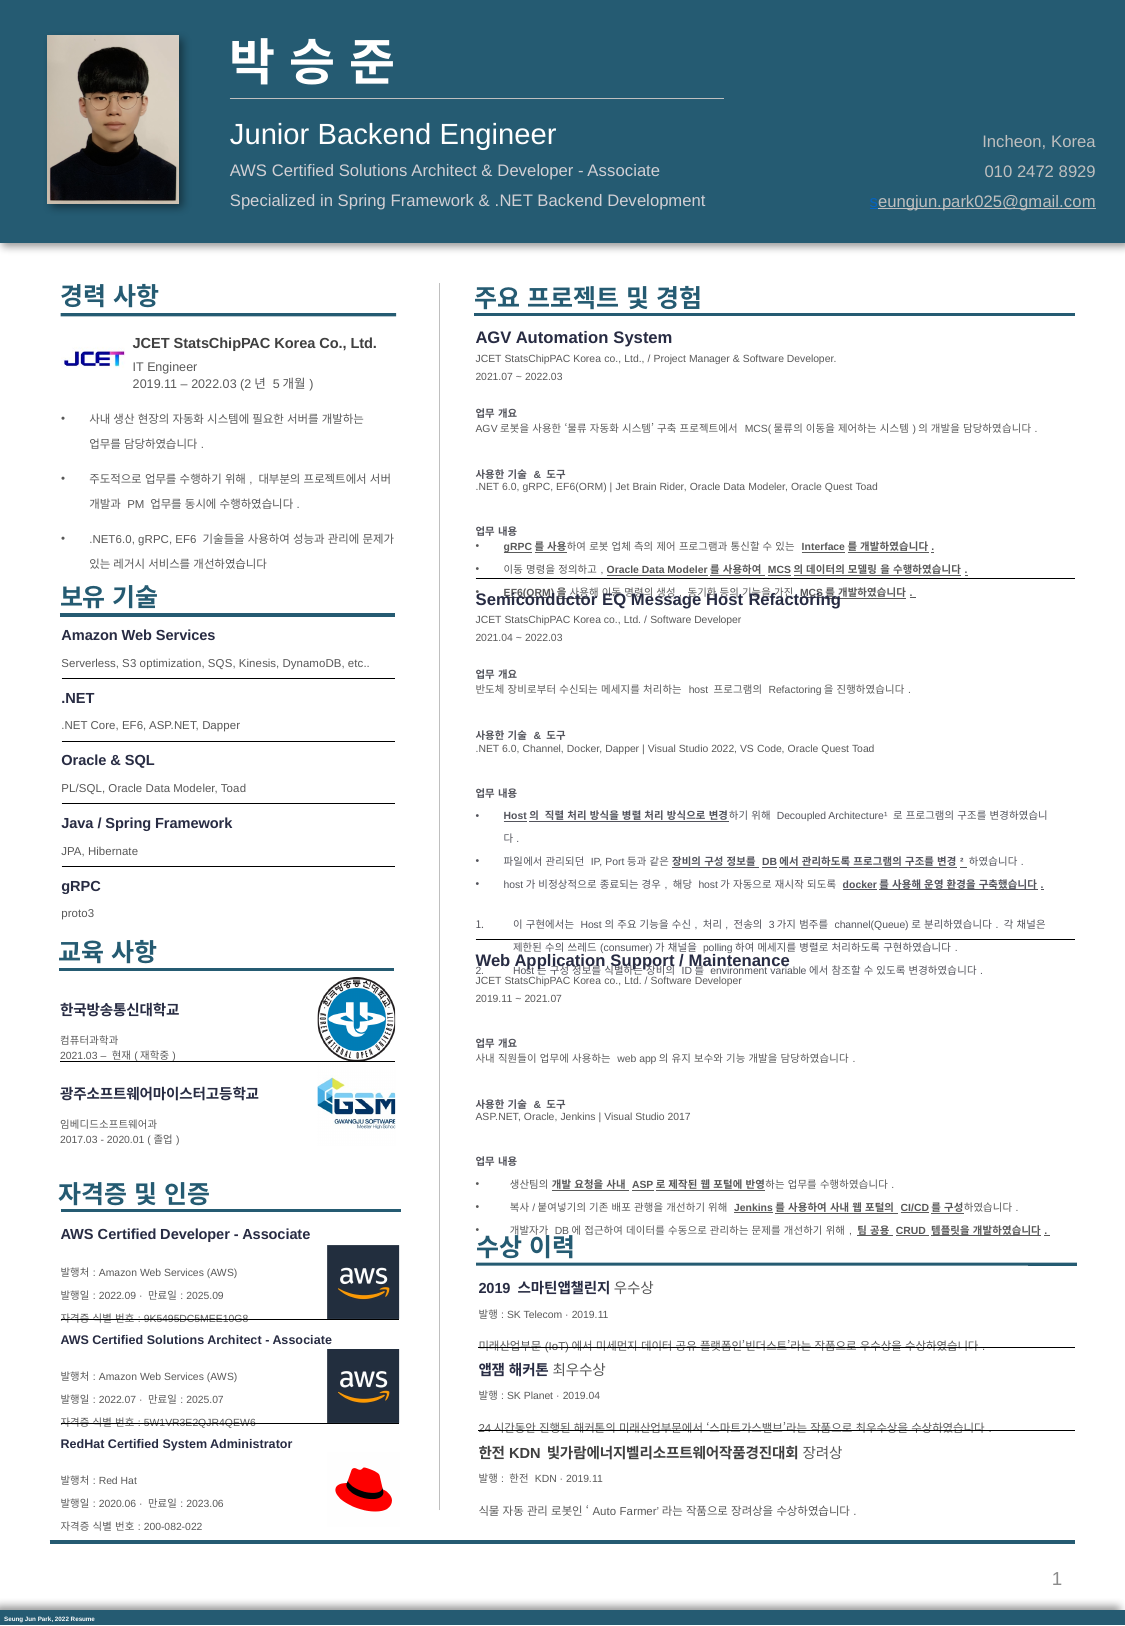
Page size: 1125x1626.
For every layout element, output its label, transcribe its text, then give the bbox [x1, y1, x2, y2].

table_cell Oracle & SQL PL/SQL, Oracle Data Modeler, Toad [62, 742, 395, 803]
text_box Incheon, Korea 010 2472 8929 seungjun.park025@gmail.com [842, 120, 1111, 218]
table_header [318, 978, 395, 1061]
table_header 2019 스마틴앱챌린지 우수상 발행: SK Telecom · 2019.11 미래산업부문(IoT)에서 미세먼지 데이터 공유 플랫폼인’빈더스트’라는 작품으로 우수상을 수상하였습니다. [478, 1265, 1075, 1347]
table_cell .NET .NET Core, EF6, ASP.NET, Dapper [62, 679, 395, 741]
table_cell 발행처: Amazon Web Services (AWS) 발행일: 2022.09 · 만료일: 2025.09 자격증 식별 번호: 9K5495DC5MEE10G8 [61, 1245, 327, 1319]
text_box Seung Jun Park, 2022 Resume [4, 1614, 616, 1625]
table_cell 사내 생산 현장의 자동화 시스템에 필요한 서버를 개발하는 업무를 담당하였습니다. 주도적으로 업무를 수행하기 위해, 대부분의 프로젝트에서 서버 개발과 PM 업무를 동시에 수행하였습니다. .NET6.0, gRPC, EF6 기술들을 사용하여 성능과 관리에 문제가 있는 레거시 서비스를 개선하였습니다 [61, 425, 397, 554]
table_cell 컴퓨터과학과 2021.03 – 현재(재학중) [60, 1013, 318, 1061]
table_cell 한전KDN 빛가람에너지벨리소프트웨어작품경진대회 장려상 발행: 한전 KDN · 2019.11 식물 자동 관리 로봇인 ‘Auto Farmer’라는 작품으로 장려상을 수상하였습니다. [478, 1431, 1075, 1511]
table_cell [327, 1349, 399, 1423]
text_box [60, 258, 412, 425]
table_header AGV Automation System JCET StatsChipPAC Korea co., Ltd., / Project Manager & Software Developer. 2021.07 ~ 2022.03 업무 개요 AGV로봇을 사용한 ‘물류 자동화 시스템’ 구축 프로젝트에서 MCS(물류의 이동을 제어하는 시스템)의 개발을 담당하였습니다. 사용한 기술 & 도구 .NET 6.0, gRPC, EF6(ORM) | Jet Brain Rider, Oracle Data Modeler, Oracle Quest Toad 업무 내용 gRPC를 사용하여 로봇 업체 측의 제어 프로그램과 통신할 수 있는 Interface를 개발하였습니다. 이동 명령을 정의하고, Oracle Data Modeler를 사용하여 MCS의 데이터의 모델링 을 수행하였습니다. EF6(ORM)을 사용해 이동 명령의 생성, 동기화 등의 기능을 가진 MCS를 개발하였습니다. [475, 316, 1075, 578]
table_cell 임베디드소프트웨어과 2017.03 - 2020.01 (졸업) [60, 1097, 318, 1145]
table_cell [318, 1062, 395, 1145]
table_cell Semiconductor EQ Message Host Refactoring JCET StatsChipPAC Korea co., Ltd. / Software Developer 2021.04 ~ 2022.03 업무 개요 반도체 장비로부터 수신되는 메세지를 처리하는 host 프로그램의 Refactoring을 진행하였습니다. 사용한 기술 & 도구 .NET 6.0, Channel, Docker, Dapper | Visual Studio 2022, VS Code, Oracle Quest Toad 업무 내용 Host의 직렬 처리 방식을 병렬 처리 방식으로 변경하기 위해 Decoupled Architecture¹ 로 프로그램의 구조를 변경하였습니다. 파일에서 관리되던 IP, Port등과 같은 장비의 구성 정보를 DB에서 관리하도록 프로그램의 구조를 변경² 하였습니다. host가 비정상적으로 종료되는 경우, 해당 host가 자동으로 재시작 되도록 docker를 사용해 운영 환경을 구축했습니다. 이 구현에서는 Host의 주요 기능을 수신, 처리, 전송의 3가지 범주를 channel(Queue)로 분리하였습니다. 각 채널은 제한된 수의 쓰레드(consumer)가 채널을 polling하여 메세지를 병렬로 처리하도록 구현하였습니다. Host는 구성 정보를 식별하는 장비의 ID를 environment variable에서 참조할 수 있도록 변경하였습니다. [475, 579, 1075, 939]
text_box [58, 1156, 401, 1211]
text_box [476, 1209, 1077, 1265]
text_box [58, 913, 395, 970]
text_box [0, 1610, 1125, 1625]
table_cell 광주소프트웨어마이스터고등학교 [60, 1062, 318, 1097]
table_cell Java / Spring Framework JPA, Hibernate [62, 804, 395, 866]
table_cell gRPC proto3 [62, 867, 395, 913]
picture [47, 34, 179, 204]
table_header Amazon Web Services Serverless, S3 optimization, SQS, Kinesis, DynamoDB, etc.. [62, 616, 395, 678]
table_cell AWS Certified Solutions Architect - Associate [61, 1320, 399, 1349]
table_header 한국방송통신대학교 [60, 978, 318, 1013]
text_box [0, 0, 1125, 243]
table_cell [327, 1453, 399, 1527]
slide_number 1 [824, 1534, 1078, 1600]
table_cell 앱잼 해커톤 최우수상 발행: SK Planet · 2019.04 24시간동안 진행된 해커톤의 미래산업부문에서 ‘스마트가스밸브’라는 작품으로 최우수상을 수상하였습니다. [478, 1348, 1075, 1430]
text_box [59, 558, 396, 615]
text_box 박 승 준 Junior Backend Engineer AWS Certified Solutions Architect & Developer - Associate Specialized in Spring Framework & .NET Backend Development [229, 30, 868, 218]
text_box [474, 259, 1076, 315]
table_cell 발행처: Red Hat 발행일: 2020.06 · 만료일: 2023.06 자격증 식별 번호: 200-082-022 [61, 1453, 327, 1527]
table_cell [327, 1245, 399, 1319]
table_cell 발행처: Amazon Web Services (AWS) 발행일: 2022.07 · 만료일: 2025.07 자격증 식별 번호: 5W1VR3E2QJR4QEW6 [61, 1349, 327, 1423]
table_cell Web Application Support / Maintenance JCET StatsChipPAC Korea co., Ltd. / Software Developer 2019.11 ~ 2021.07 업무 개요 사내 직원들이 업무에 사용하는 web app의 유지 보수와 기능 개발을 담당하였습니다. 사용한 기술 & 도구 ASP.NET, Oracle, Jenkins | Visual Studio 2017 업무 내용 생산팀의 개발 요청을 사내 ASP로 제작된 웹 포털에 반영하는 업무를 수행하였습니다. 복사/붙여넣기의 기존 배포 관행을 개선하기 위해 Jenkins를 사용하여 사내 웹 포털의 CI/CD를 구성하였습니다. 개발자가 DB에 접근하여 데이터를 수동으로 관리하는 문제를 개선하기 위해, 팀 공용 CRUD 템플릿을 개발하였습니다. [475, 940, 1075, 1209]
table_cell RedHat Certified System Administrator [61, 1424, 399, 1453]
table_header AWS Certified Developer - Associate [61, 1211, 399, 1245]
